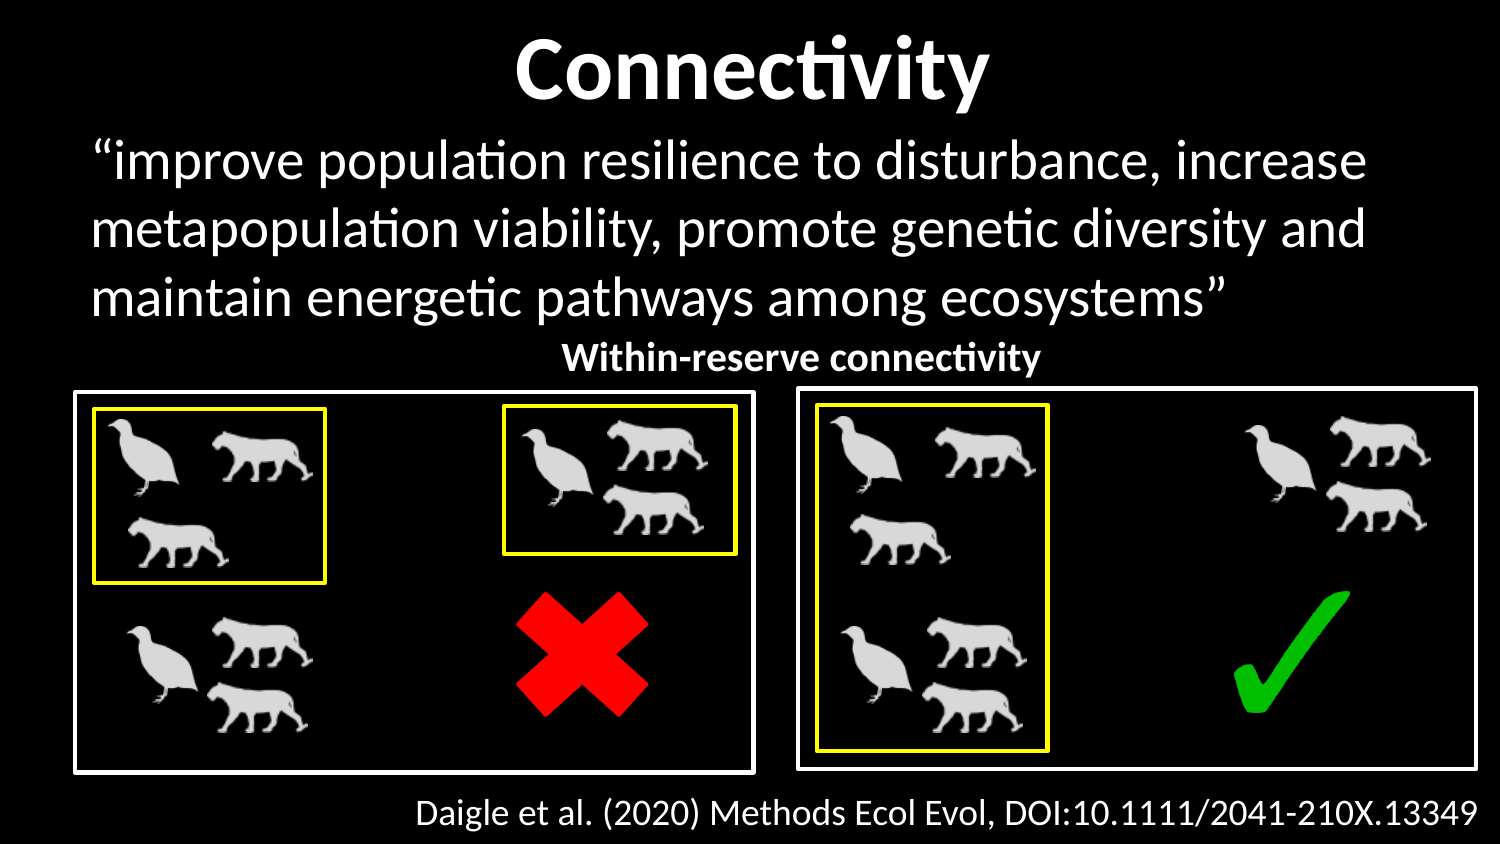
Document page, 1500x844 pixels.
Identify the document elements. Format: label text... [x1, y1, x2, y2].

text_box 0 [834, 570, 1031, 738]
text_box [74, 370, 754, 773]
text_box Within-reserve connectivity [546, 322, 1156, 387]
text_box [797, 366, 1477, 770]
list “improve population resilience to disturbance, increase metapopulation viability, promote genetic diversity and maintain energetic pathways among ecosystems” [75, 114, 1425, 337]
picture [122, 626, 201, 704]
title Connectivity [78, 0, 1429, 134]
picture [1233, 591, 1351, 713]
picture [922, 567, 1028, 733]
text_box Daigle et al. (2020) Methods Ecol Evol, DOI:10.1111/2041-210X.13349 [400, 780, 1499, 841]
text_box 0 [119, 569, 314, 738]
picture [207, 567, 313, 733]
picture [837, 626, 916, 704]
